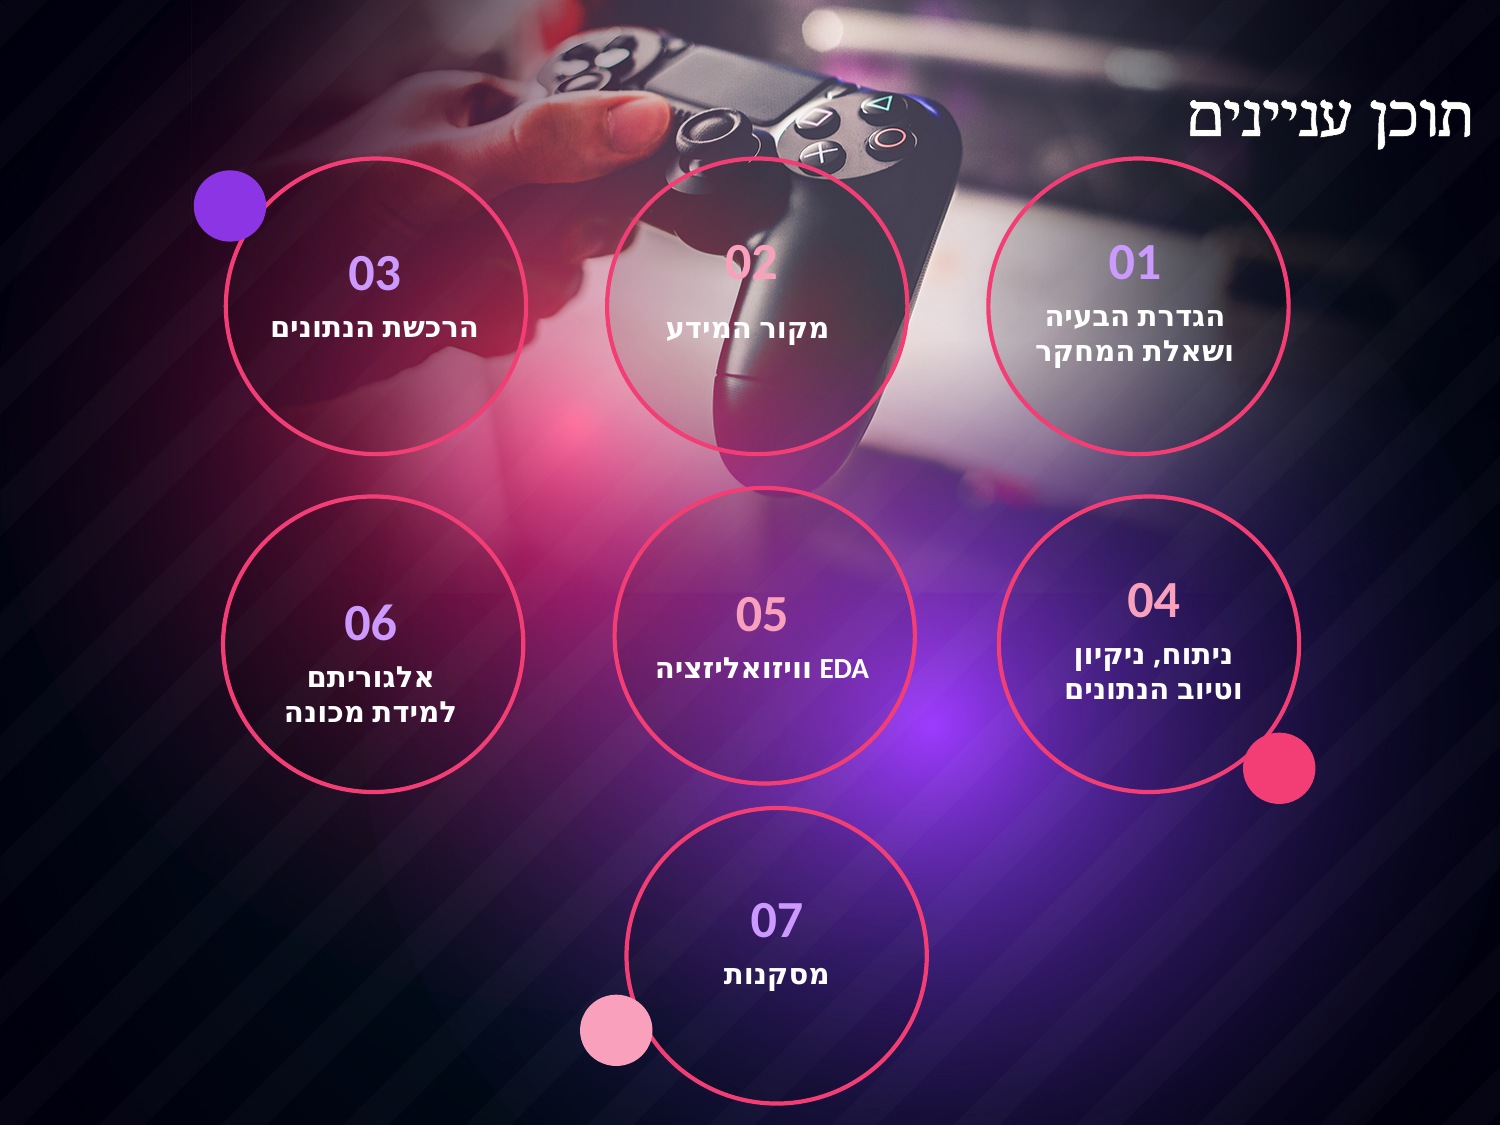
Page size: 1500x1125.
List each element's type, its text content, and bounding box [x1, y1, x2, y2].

text_box [996, 494, 1302, 795]
text_box [250, 730, 499, 795]
text_box [624, 805, 929, 1106]
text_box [228, 230, 523, 377]
text_box תוכן עניינים [892, 62, 1488, 158]
text_box [577, 992, 655, 1069]
text_box [986, 158, 1291, 457]
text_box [623, 219, 873, 346]
text_box [1240, 730, 1318, 807]
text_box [246, 580, 496, 726]
text_box [245, 383, 507, 457]
text_box [220, 494, 526, 728]
text_box [604, 156, 910, 457]
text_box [637, 572, 887, 687]
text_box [1029, 557, 1278, 703]
text_box [191, 168, 269, 244]
text_box [262, 156, 507, 229]
text_box [612, 485, 917, 786]
picture [0, 0, 1500, 1125]
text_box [652, 877, 902, 999]
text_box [1010, 219, 1260, 365]
